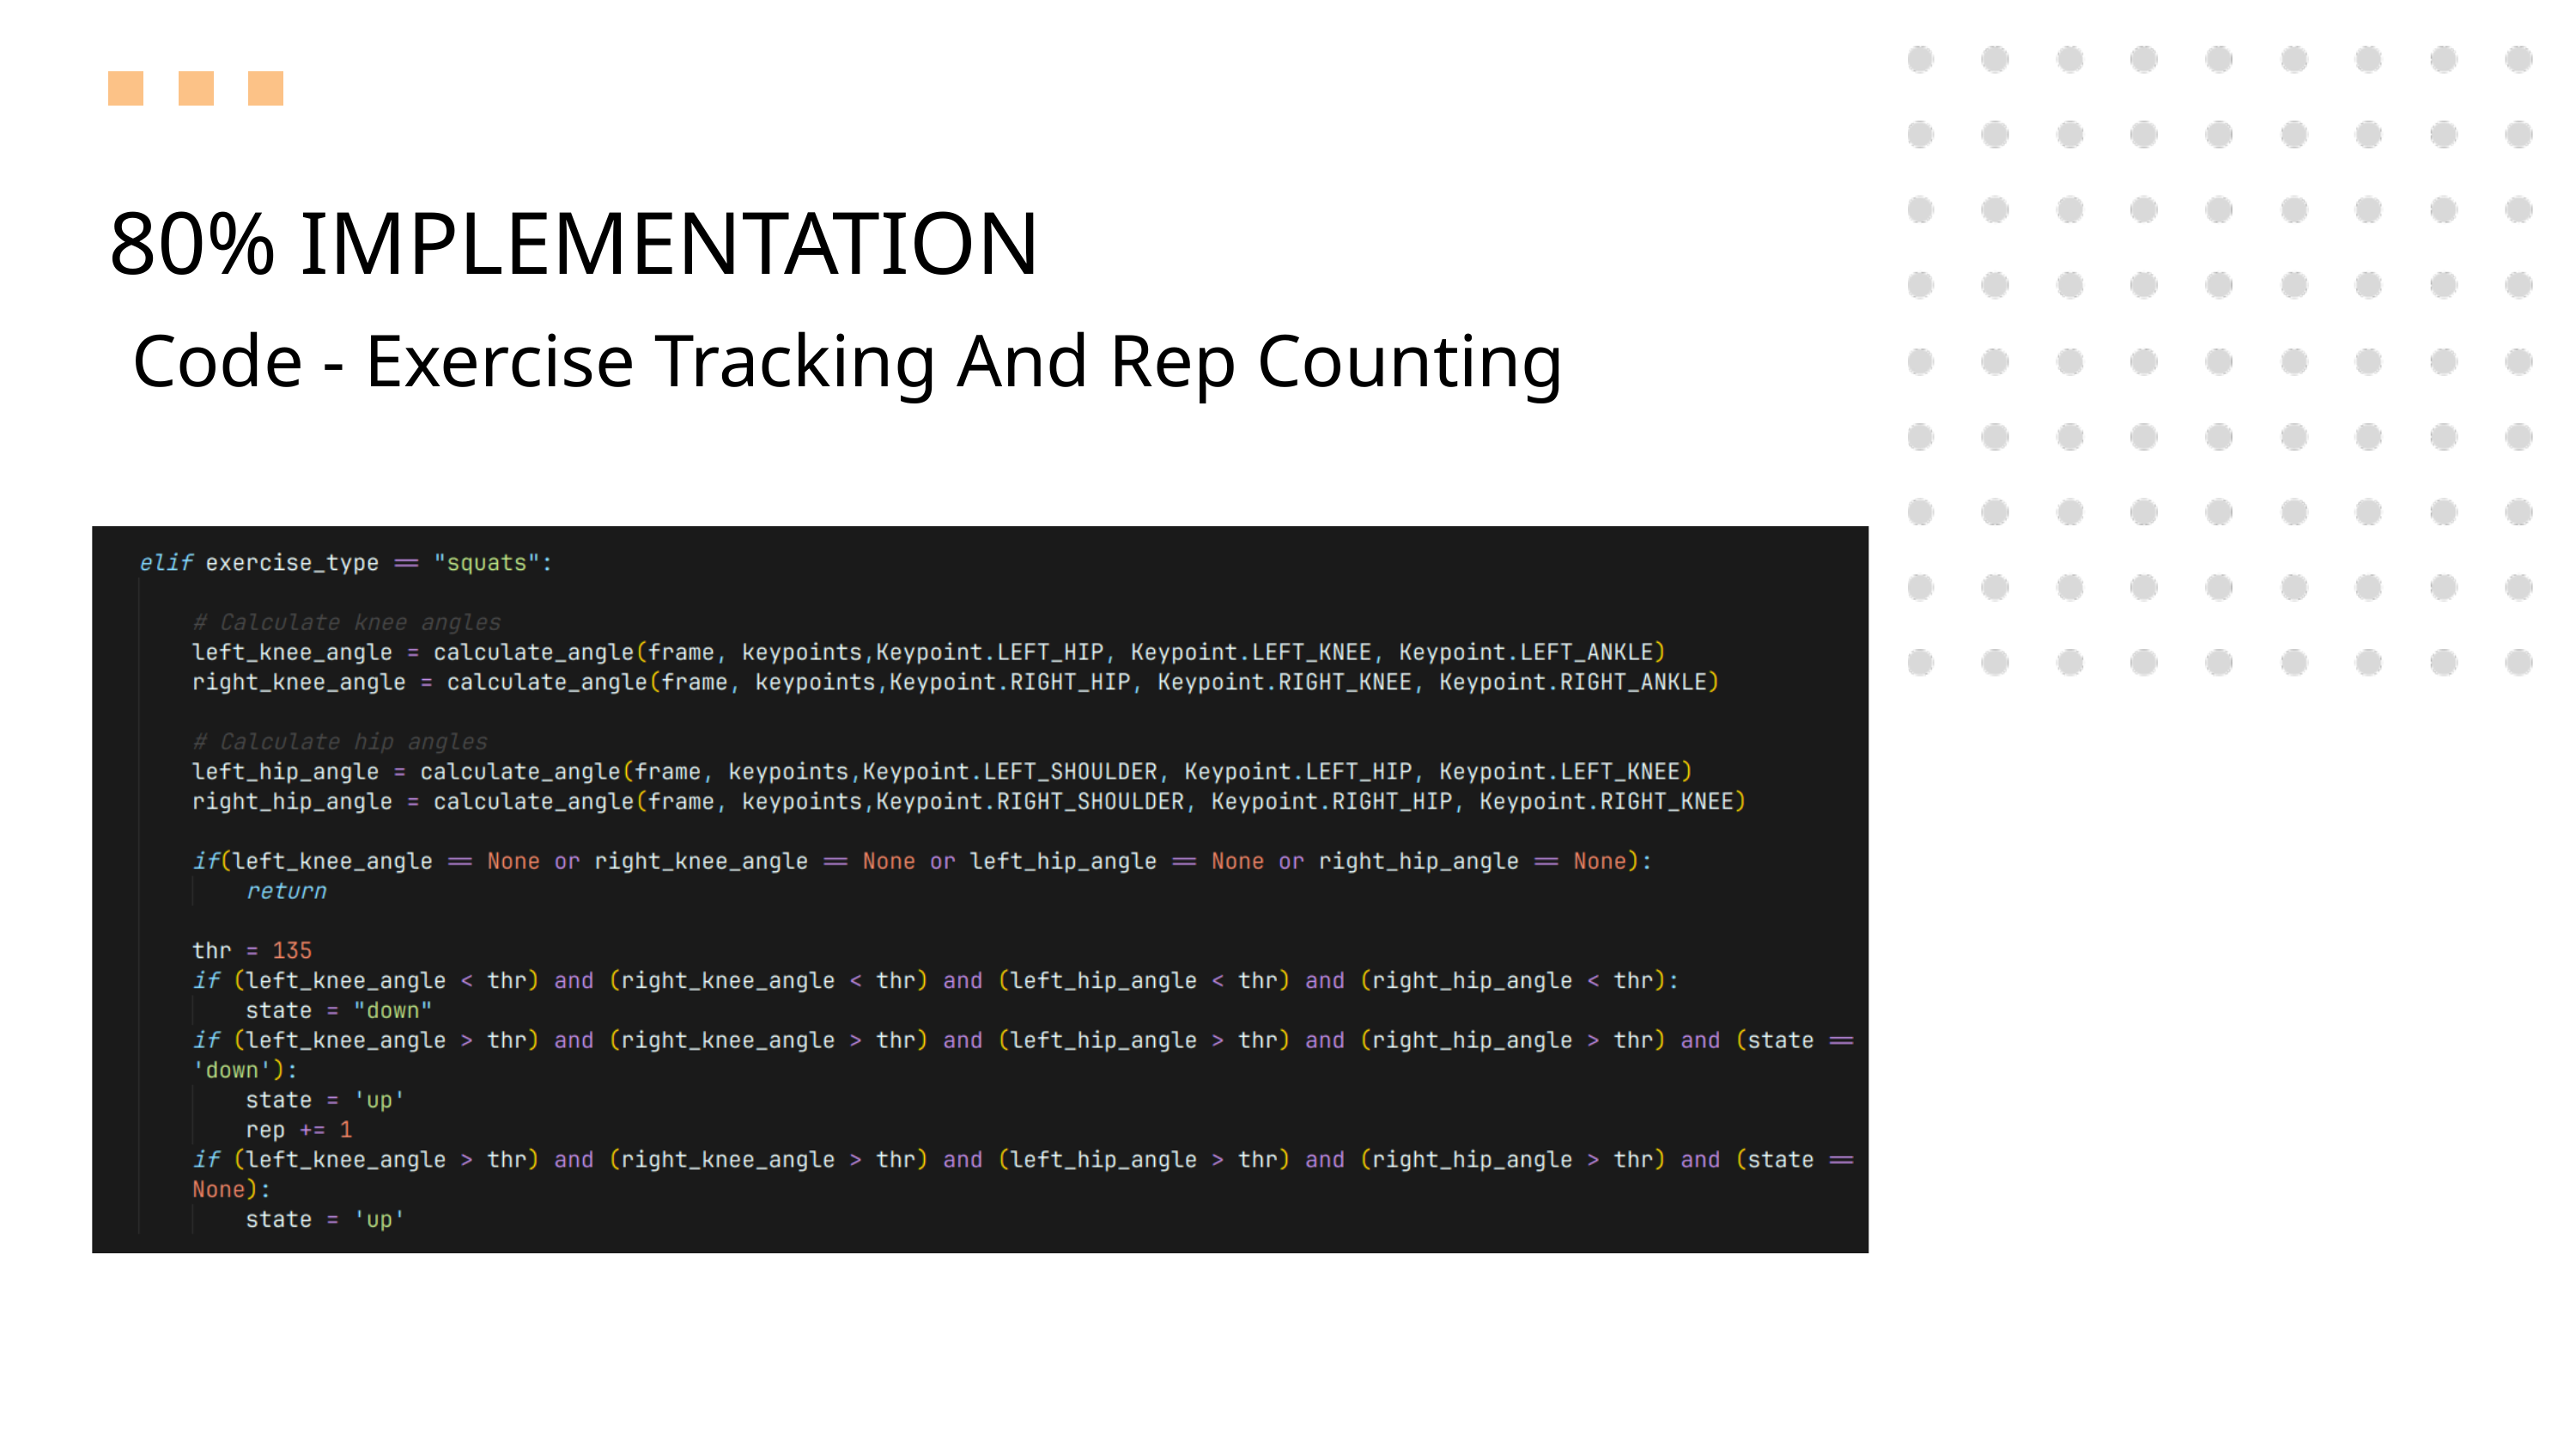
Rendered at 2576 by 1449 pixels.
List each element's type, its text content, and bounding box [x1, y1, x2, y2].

text_box Code - Exercise Tracking And Rep Counting [131, 324, 1795, 402]
text_box [92, 526, 1869, 1253]
text_box 80% IMPLEMENTATION [108, 200, 1869, 292]
text_box [1908, 0, 2576, 676]
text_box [108, 70, 284, 106]
